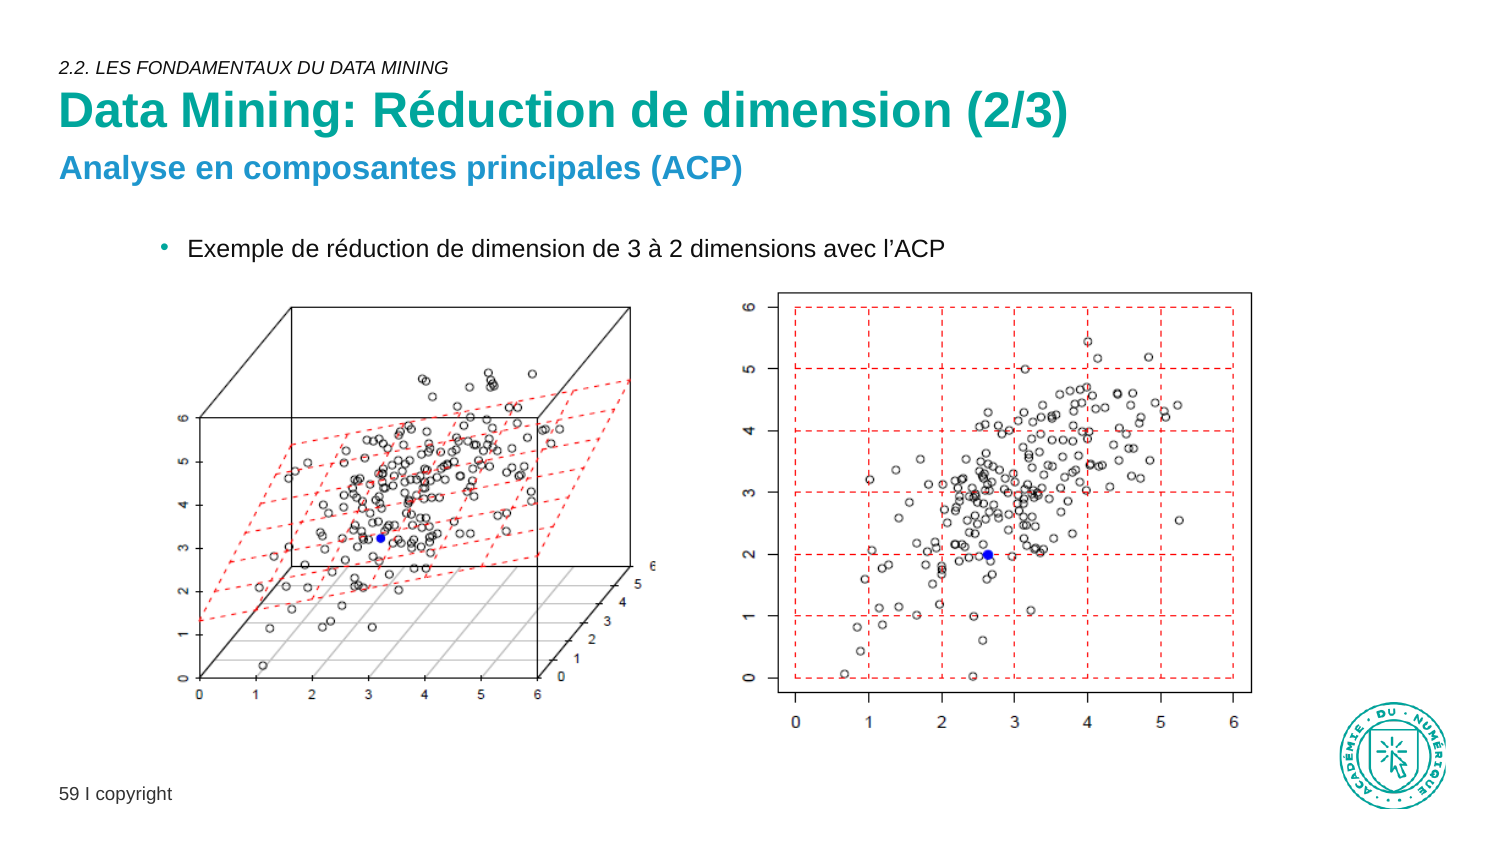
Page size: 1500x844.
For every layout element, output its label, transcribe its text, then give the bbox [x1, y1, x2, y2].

text_box Exemple de réduction de dimension de 3 à 2 dimensions avec l’ACP [160, 217, 1374, 453]
text_box Data Mining: Réduction de dimension (2/3) Analyse en composantes principales (ACP) [58, 77, 1446, 155]
picture [125, 278, 1284, 752]
text_box 2.2. LES FONDAMENTAUX DU DATA MINING [58, 55, 650, 77]
